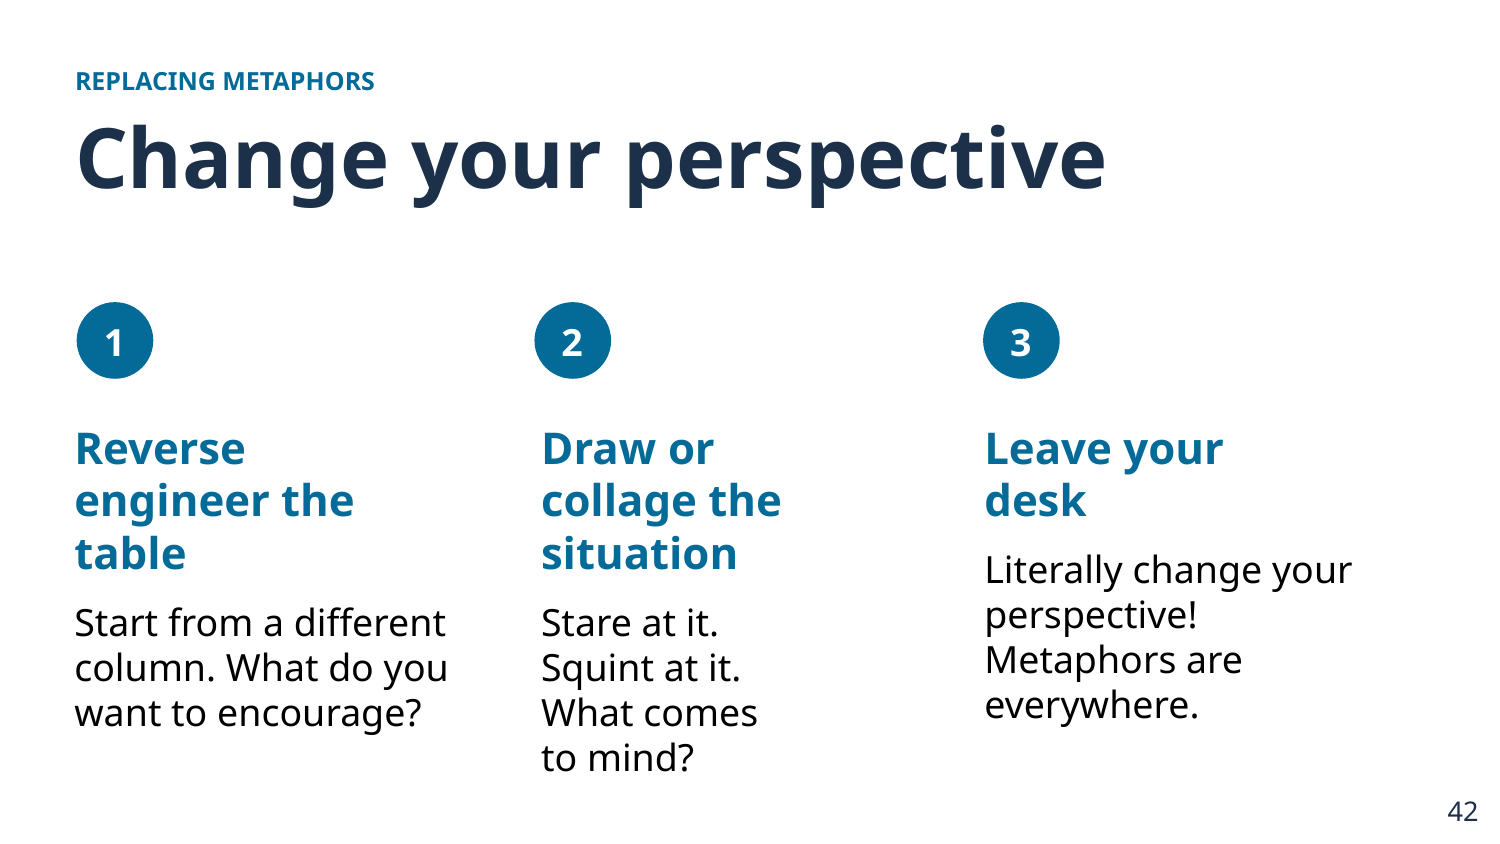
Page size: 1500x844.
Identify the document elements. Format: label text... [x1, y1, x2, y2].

subtitle REPLACING METAPHORS [75, 52, 1301, 104]
title Change your perspective [75, 105, 1293, 243]
list Draw or collage the situation Stare at it. Squint at it. What comes to mind? [525, 405, 897, 625]
slide_number 42 [1403, 779, 1494, 844]
list Leave your desk Literally change your perspective! Metaphors are everywhere. [969, 405, 1404, 625]
list Reverse engineer the table Start from a different column. What do you want to encourage? [59, 405, 467, 625]
